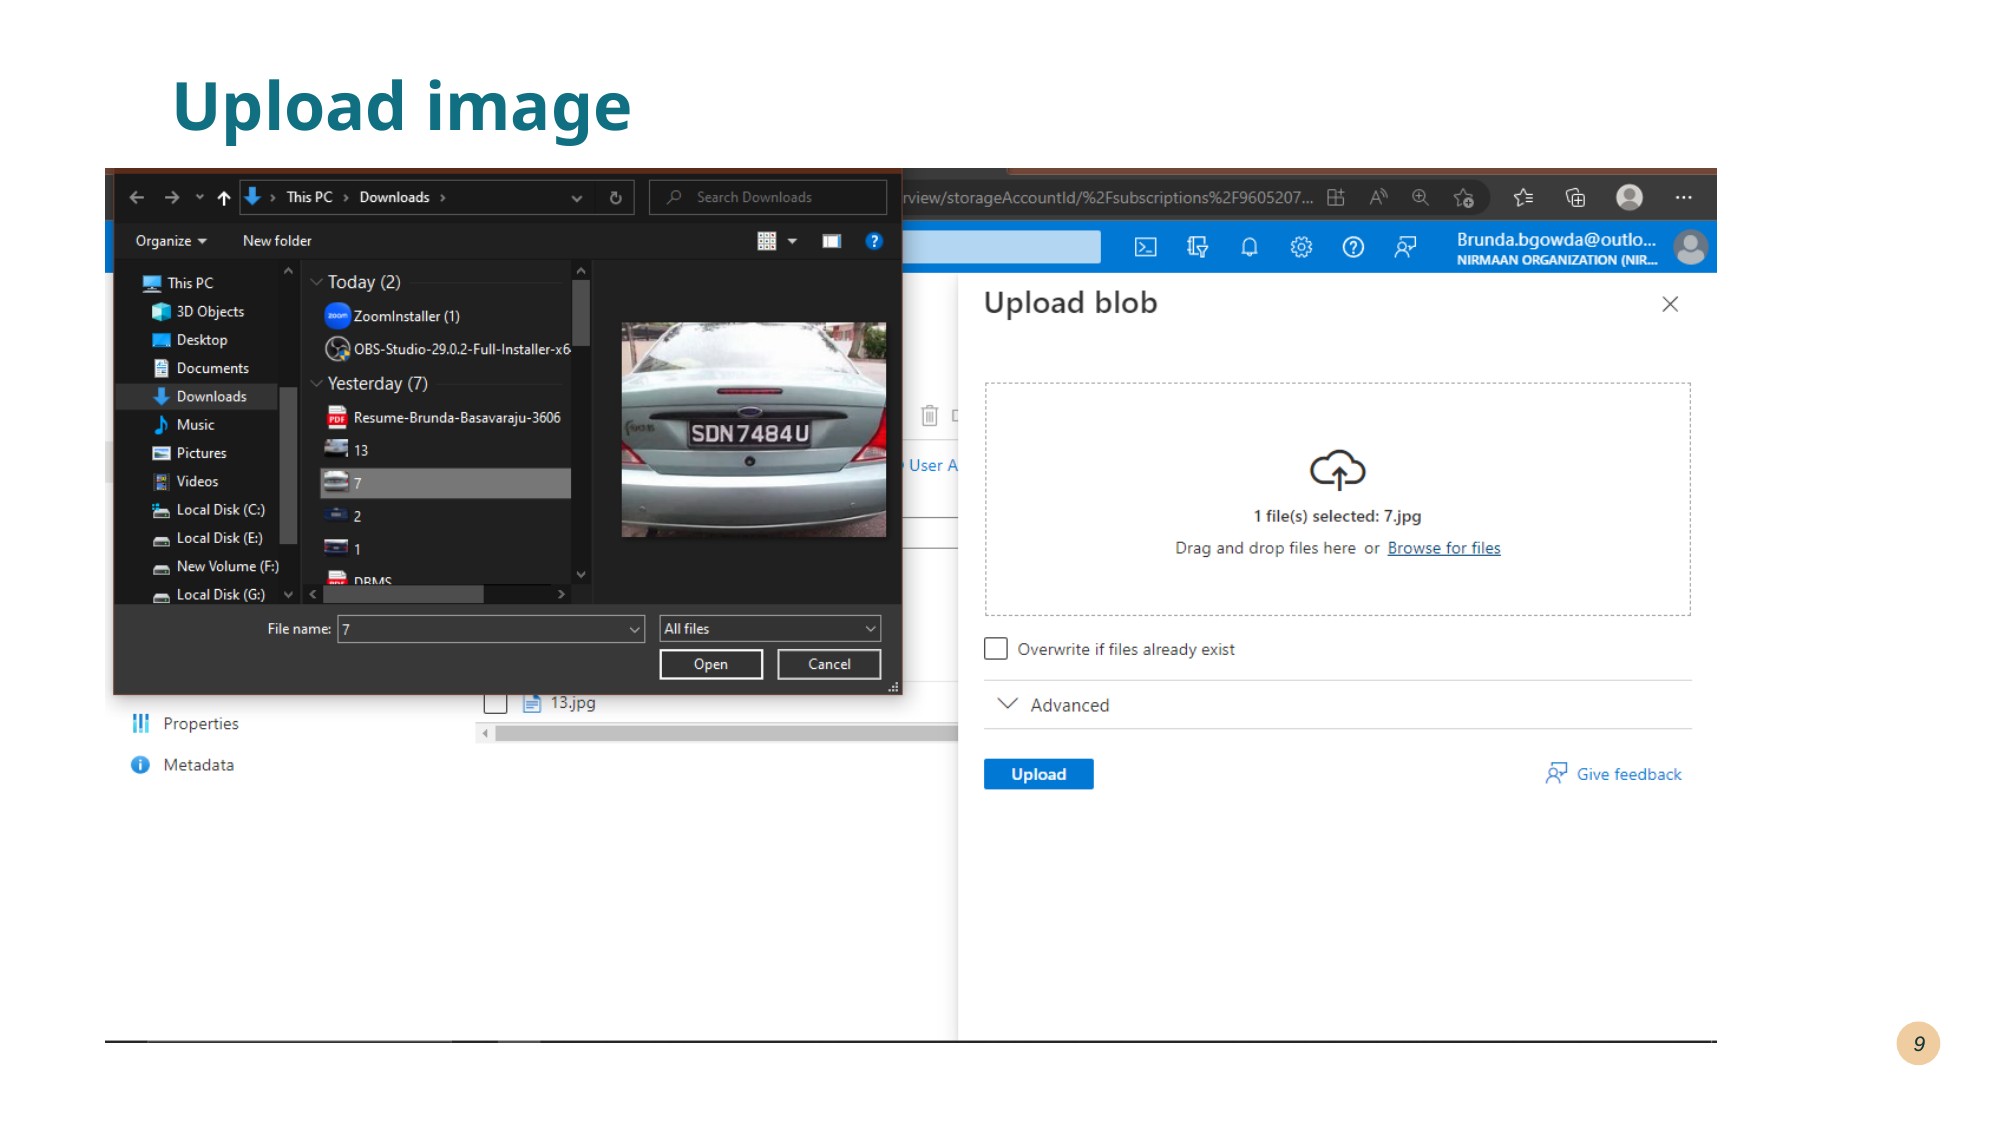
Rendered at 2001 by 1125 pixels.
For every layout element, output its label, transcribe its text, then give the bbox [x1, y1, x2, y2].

picture [105, 168, 1717, 1043]
slide_number 9 [1881, 1012, 1940, 1073]
title Upload image [156, 0, 1882, 218]
